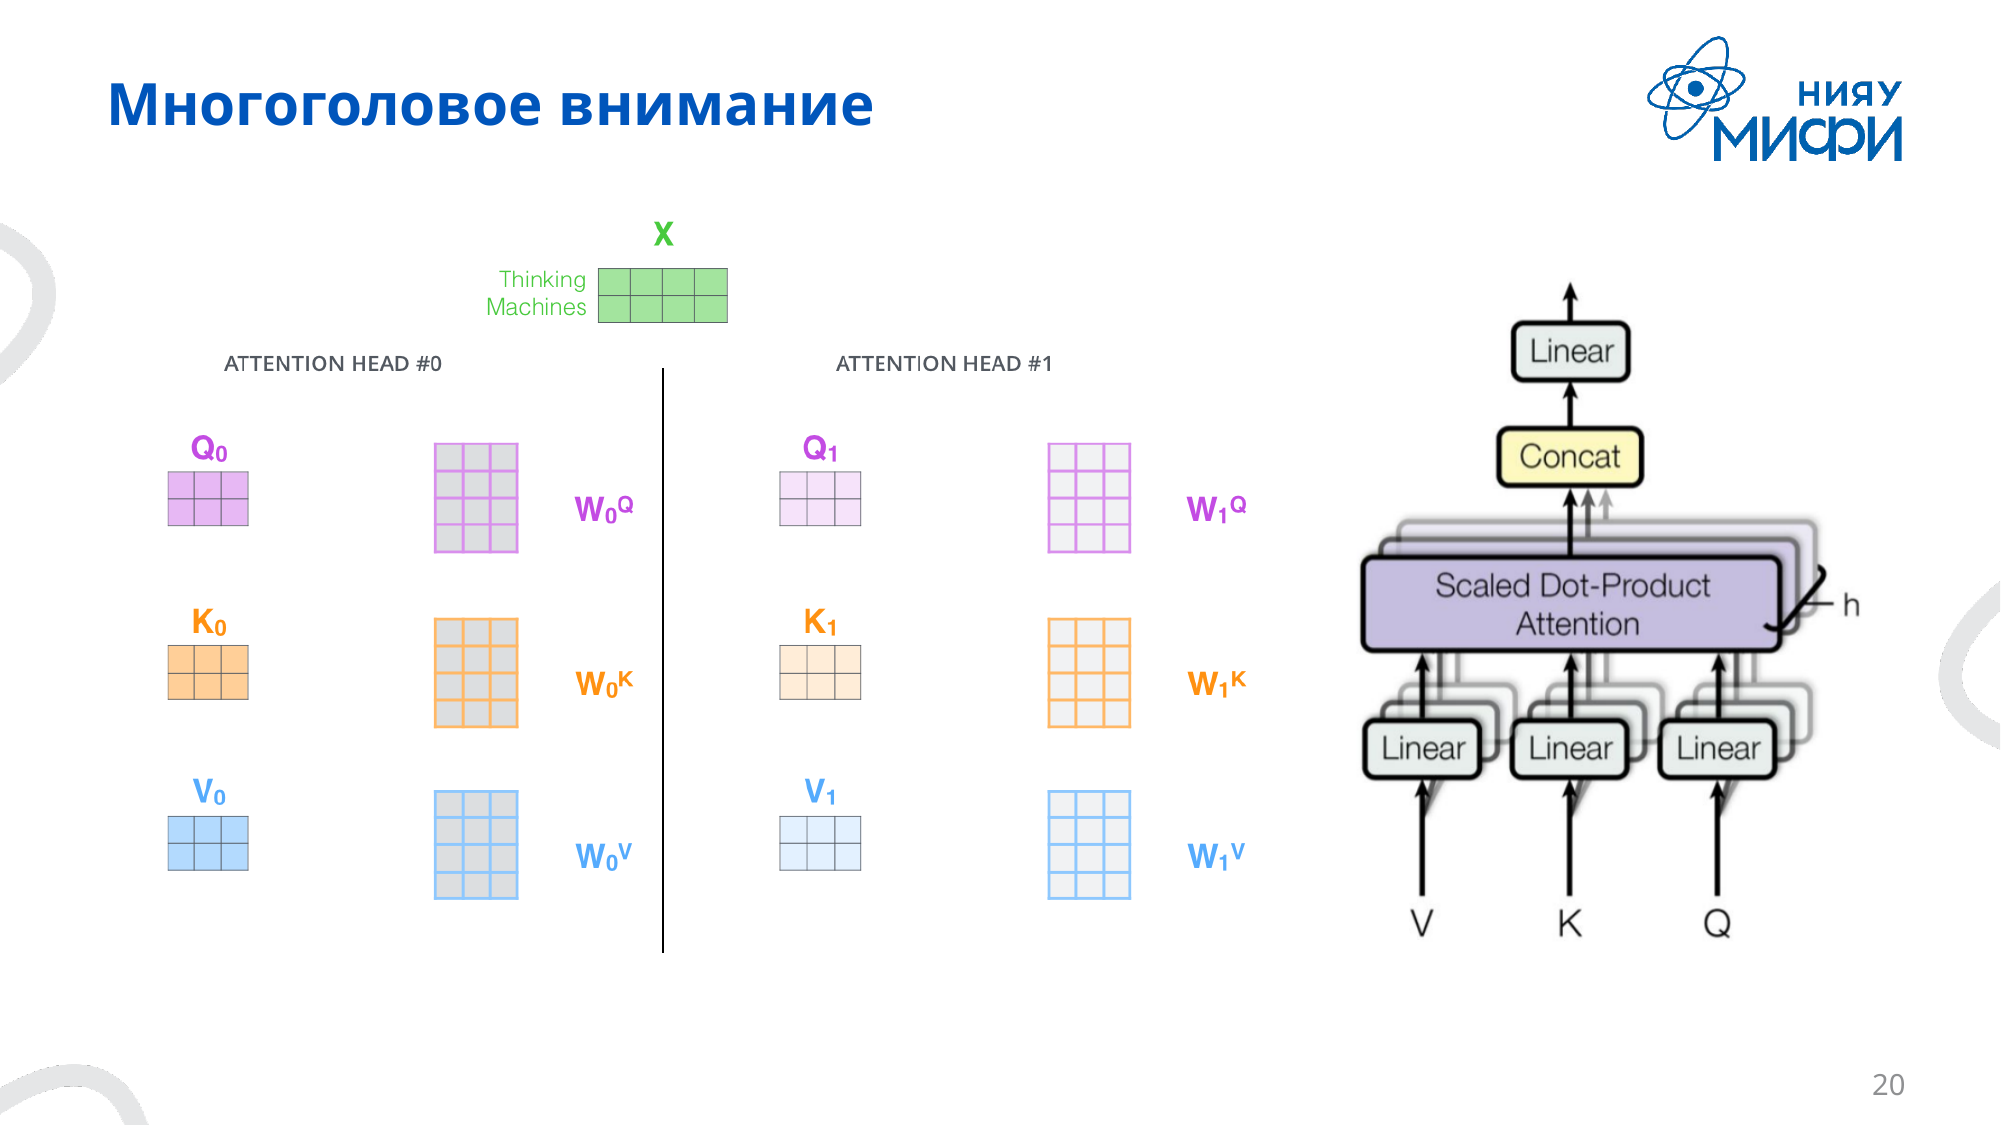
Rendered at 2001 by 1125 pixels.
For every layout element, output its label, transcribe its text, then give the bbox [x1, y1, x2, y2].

picture [1637, 27, 1910, 173]
picture [1919, 554, 2001, 767]
title Многоголовое внимание [91, 58, 1601, 145]
picture [0, 206, 1916, 996]
picture [0, 1032, 162, 1125]
